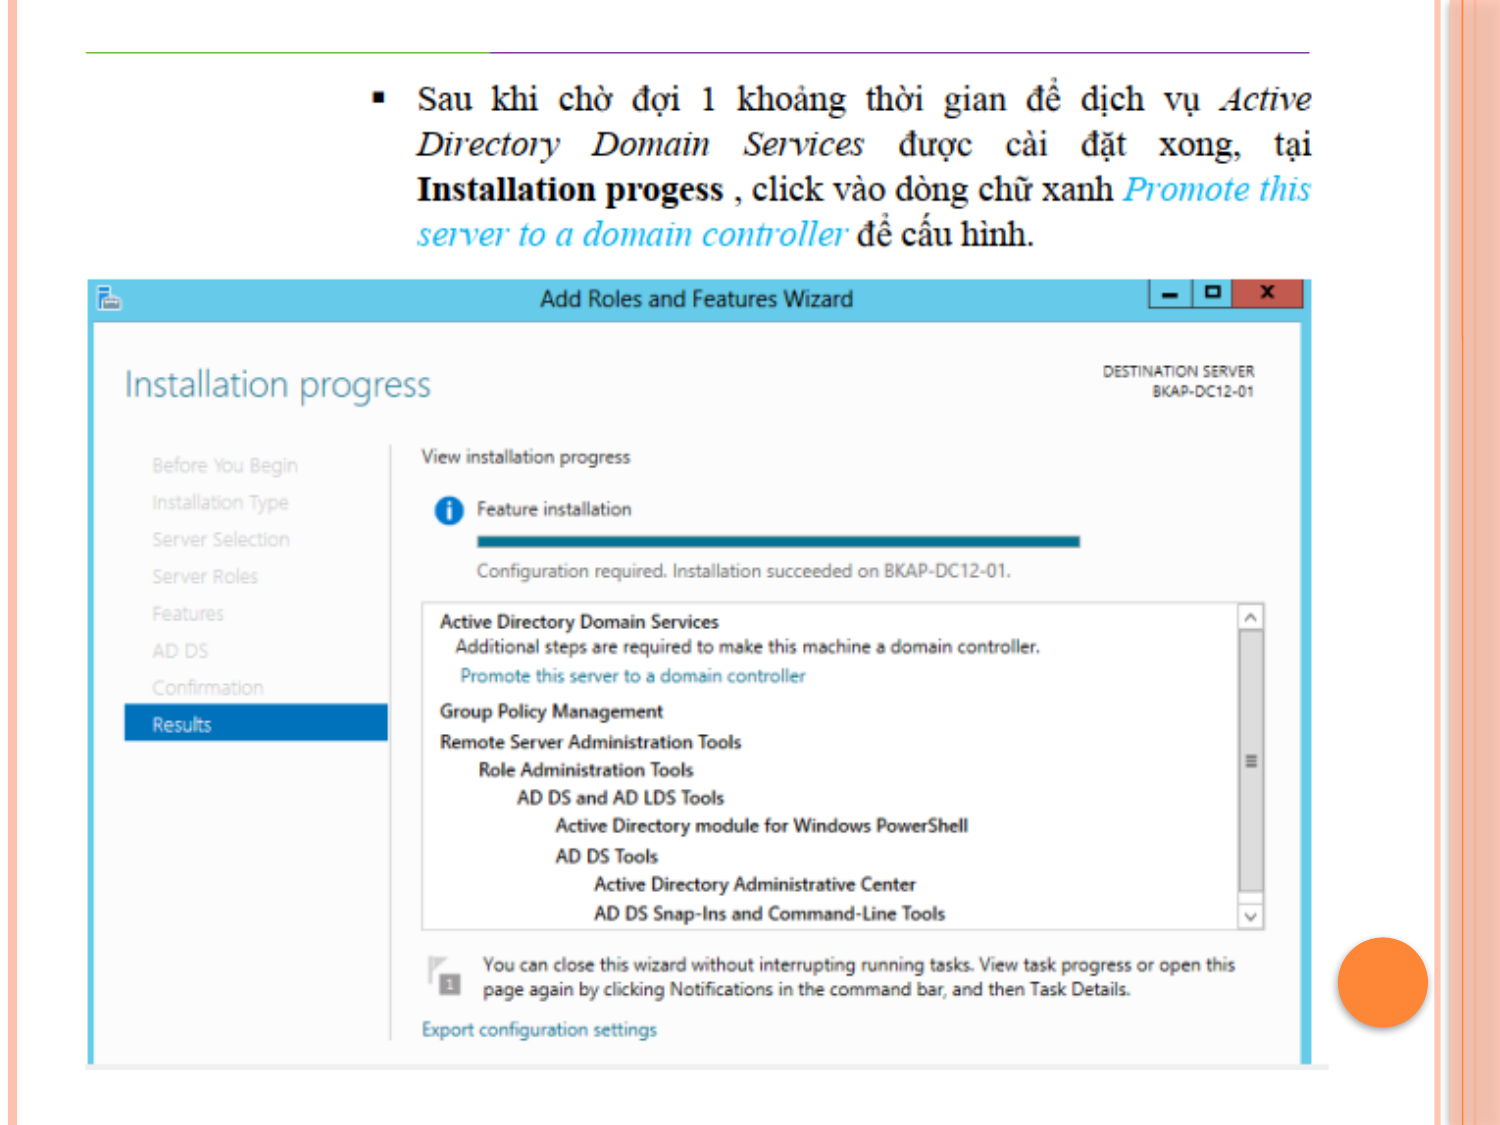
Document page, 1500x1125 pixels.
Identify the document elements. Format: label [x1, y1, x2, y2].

picture [84, 52, 1330, 1070]
